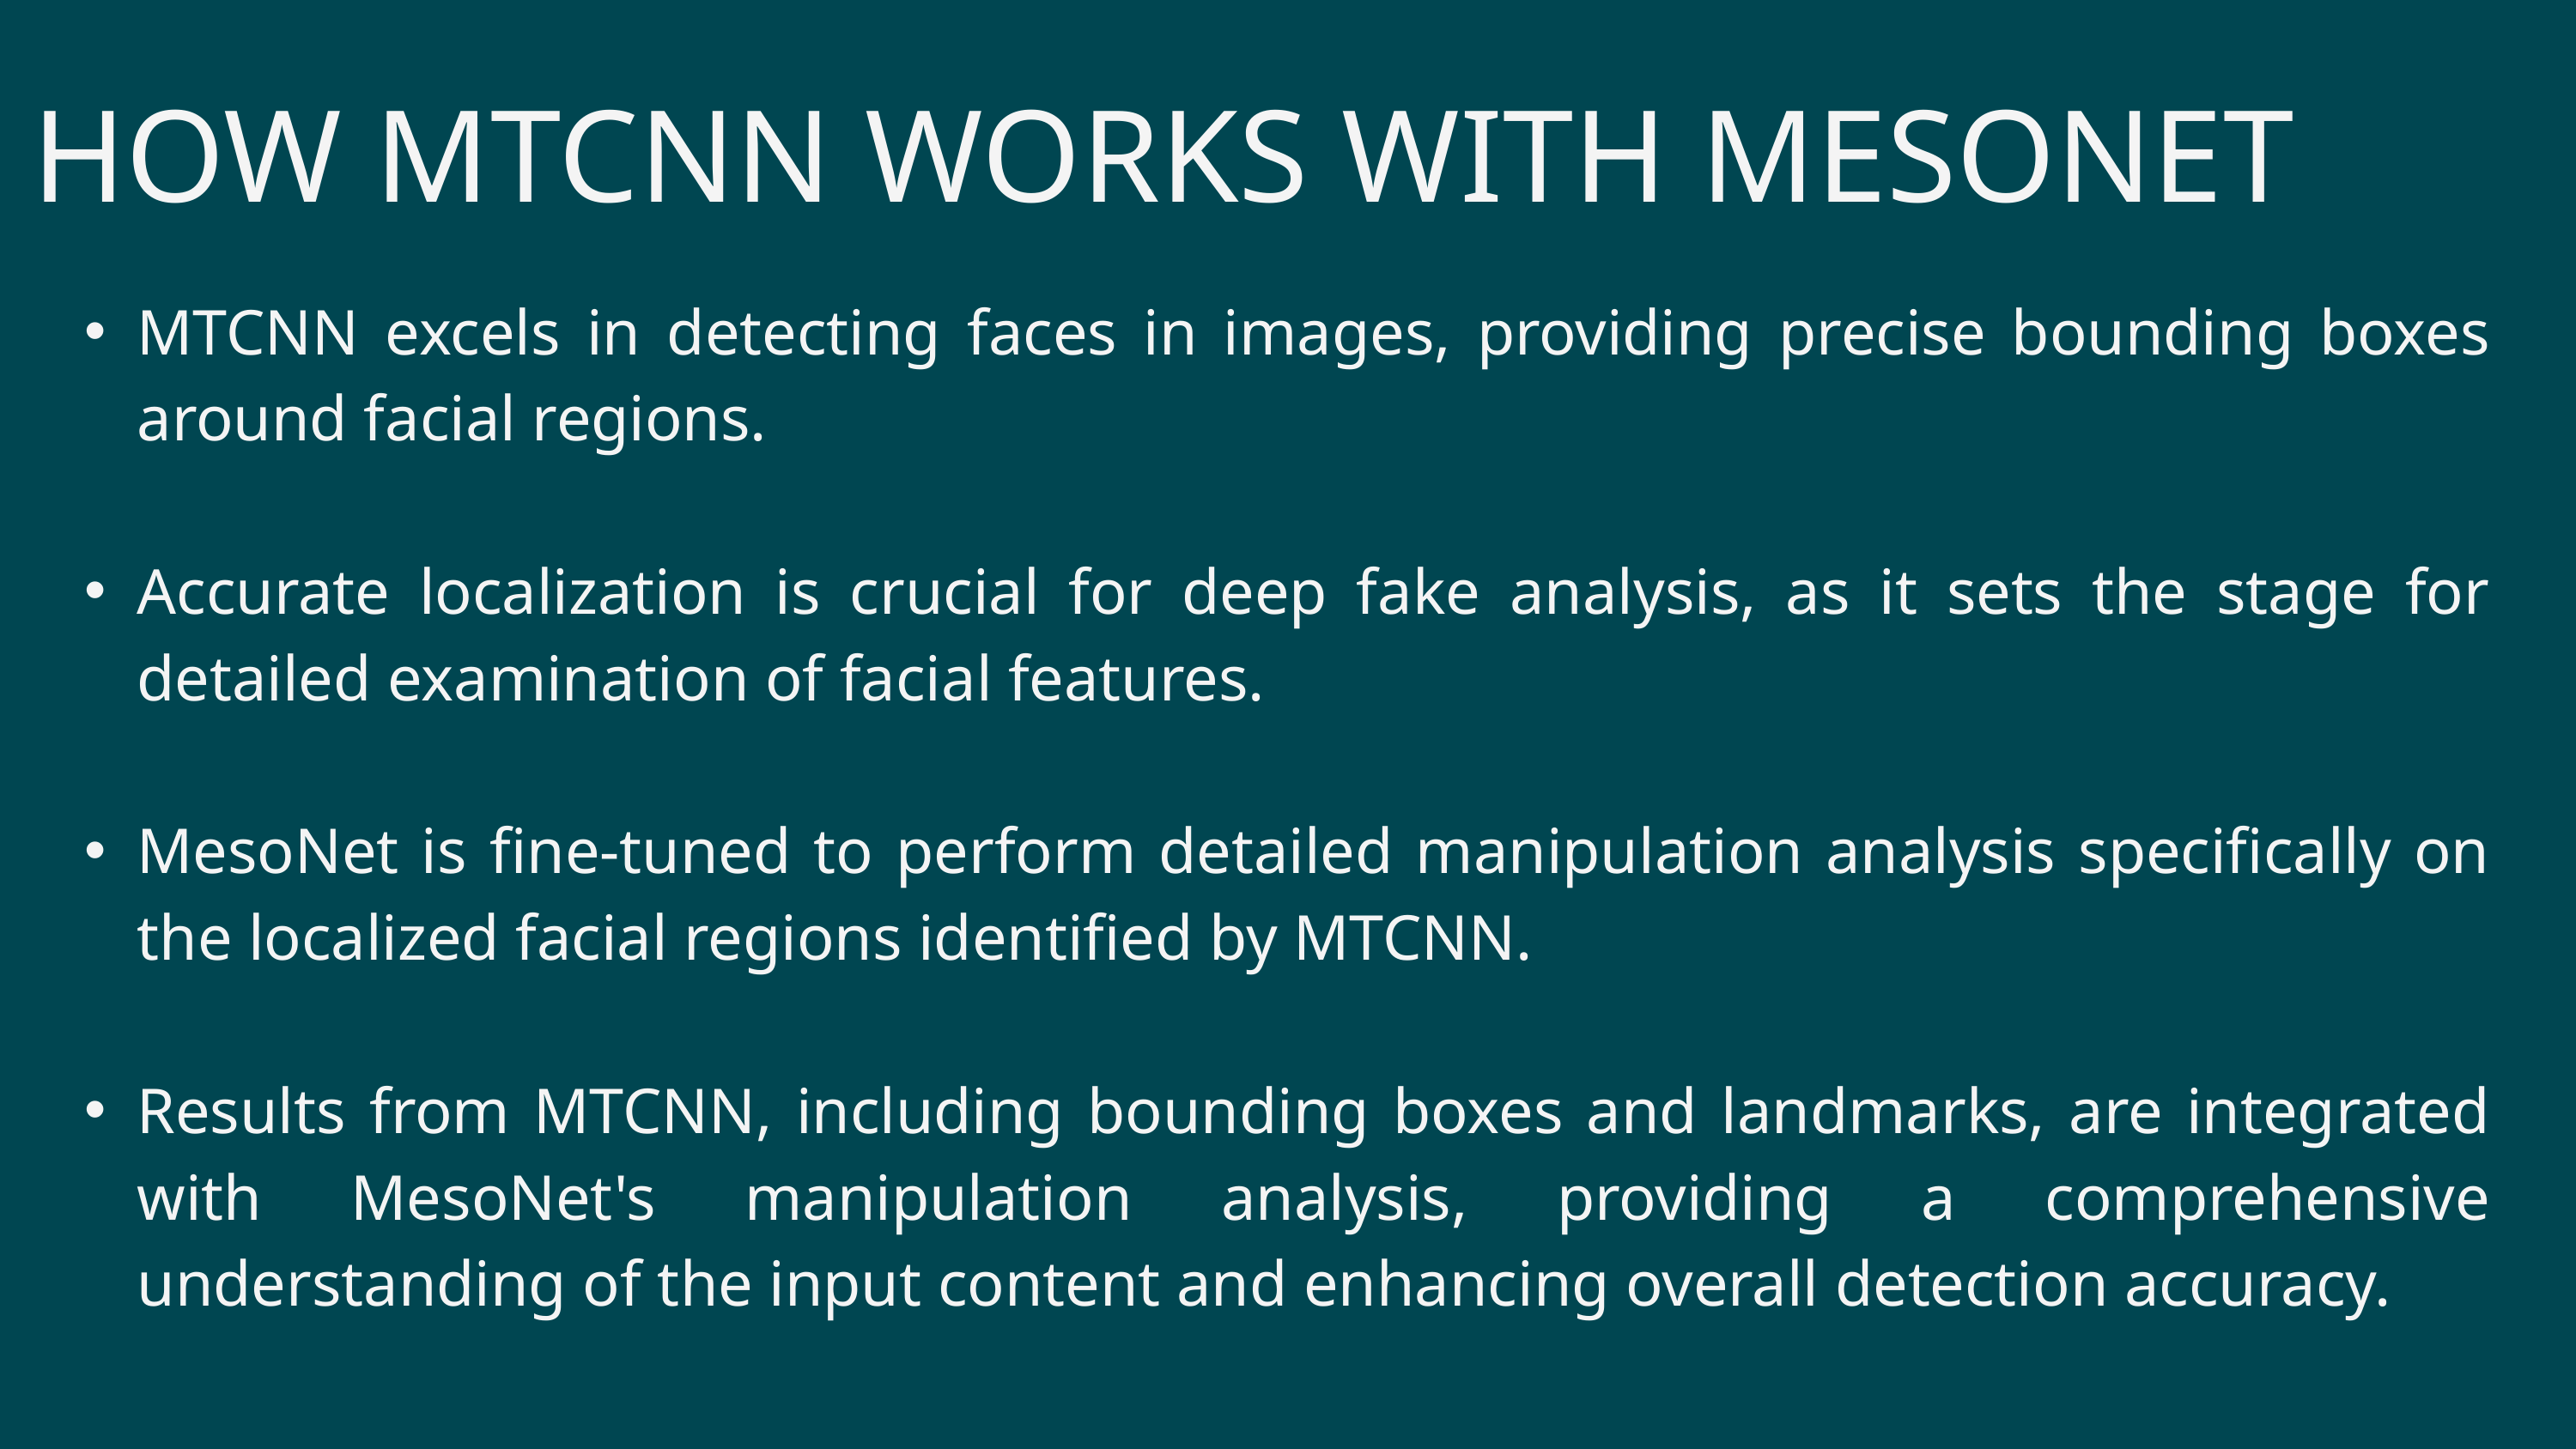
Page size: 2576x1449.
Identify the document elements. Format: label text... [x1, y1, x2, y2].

text_box HOW MTCNN WORKS WITH MESONET [32, 50, 2576, 228]
text_box MTCNN excels in detecting faces in images, providing precise bounding boxes around facial regions. Accurate localization is crucial for deep fake analysis, as it sets the stage for detailed examination of facial features. MesoNet is fine-tuned to perform detailed manipulation analysis specifically on the localized facial regions identified by MTCNN. Results from MTCNN, including bounding boxes and landmarks, are integrated with MesoNet's manipulation analysis, providing a comprehensive understanding of the input content and enhancing overall detection accuracy. [32, 280, 2490, 1449]
